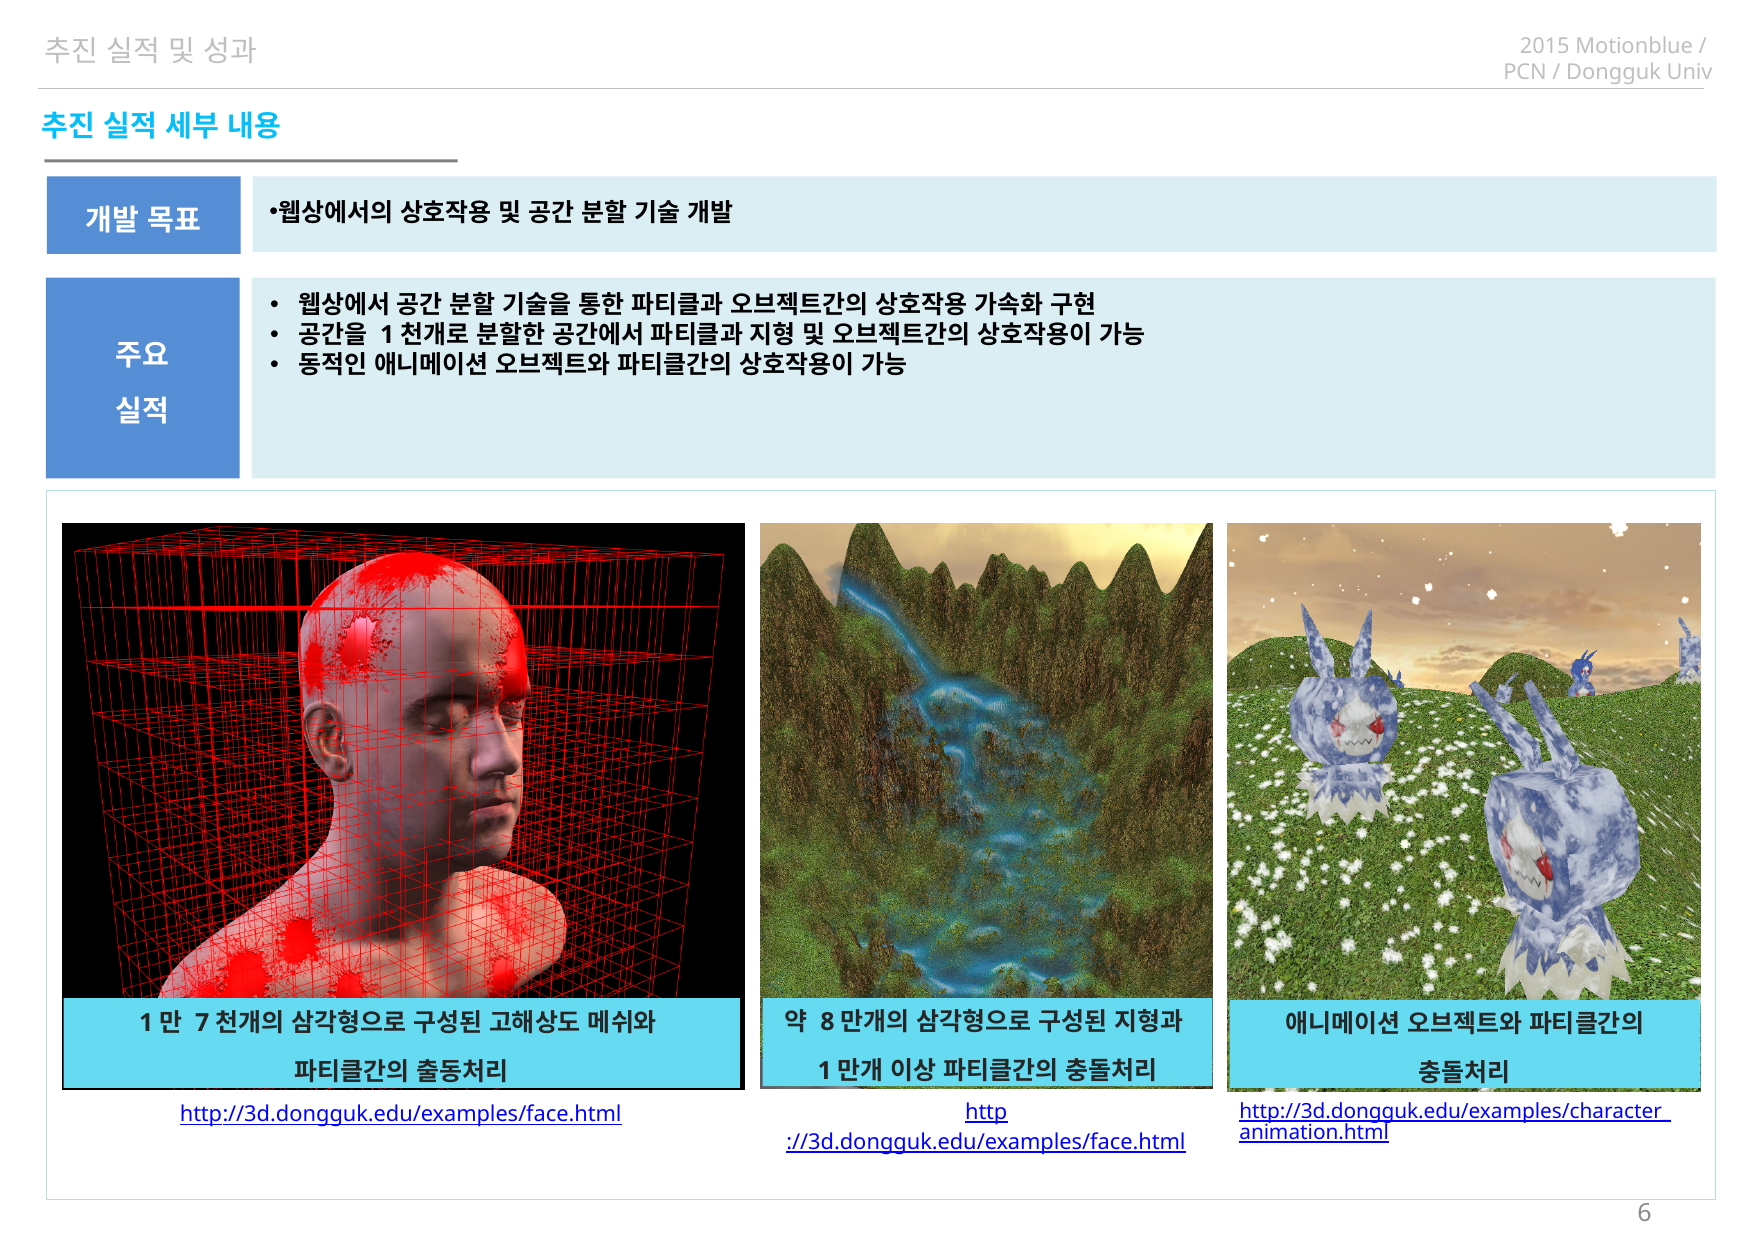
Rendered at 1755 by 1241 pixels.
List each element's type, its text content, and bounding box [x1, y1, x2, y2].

slide_number 6 [1257, 1180, 1667, 1241]
text_box [42, 157, 460, 164]
picture [760, 523, 1213, 1090]
text_box http://3d.dongguk.edu/examples/face.html [752, 1090, 1220, 1165]
text_box http://3d.dongguk.edu/examples/face.html [62, 1098, 740, 1137]
text_box [251, 277, 1716, 479]
text_box http://3d.dongguk.edu/examples/character_animation.html [1224, 1097, 1693, 1134]
text_box [44, 488, 1718, 1201]
text_box 웹상에서의 상호작용 및 공간 분할 기술 개발 [254, 159, 1448, 234]
text_box [0, 0, 1755, 75]
picture [1227, 523, 1701, 1092]
text_box 주요 실적 [45, 277, 240, 479]
text_box 웹상에서 공간 분할 기술을 통한 파티클과 오브젝트간의 상호작용 가속화 구현 공간을 1천개로 분할한 공간에서 파티클과 지형 및 오브젝트간의 상호작용이 가능 동적인 애니메이션 오브젝트와 파티클간의 상호작용이 가능 [255, 281, 1716, 446]
text_box [252, 176, 1717, 253]
picture [61, 523, 746, 1090]
text_box 개발 목표 [46, 176, 241, 254]
text_box 추진 실적 세부 내용 [26, 100, 901, 151]
